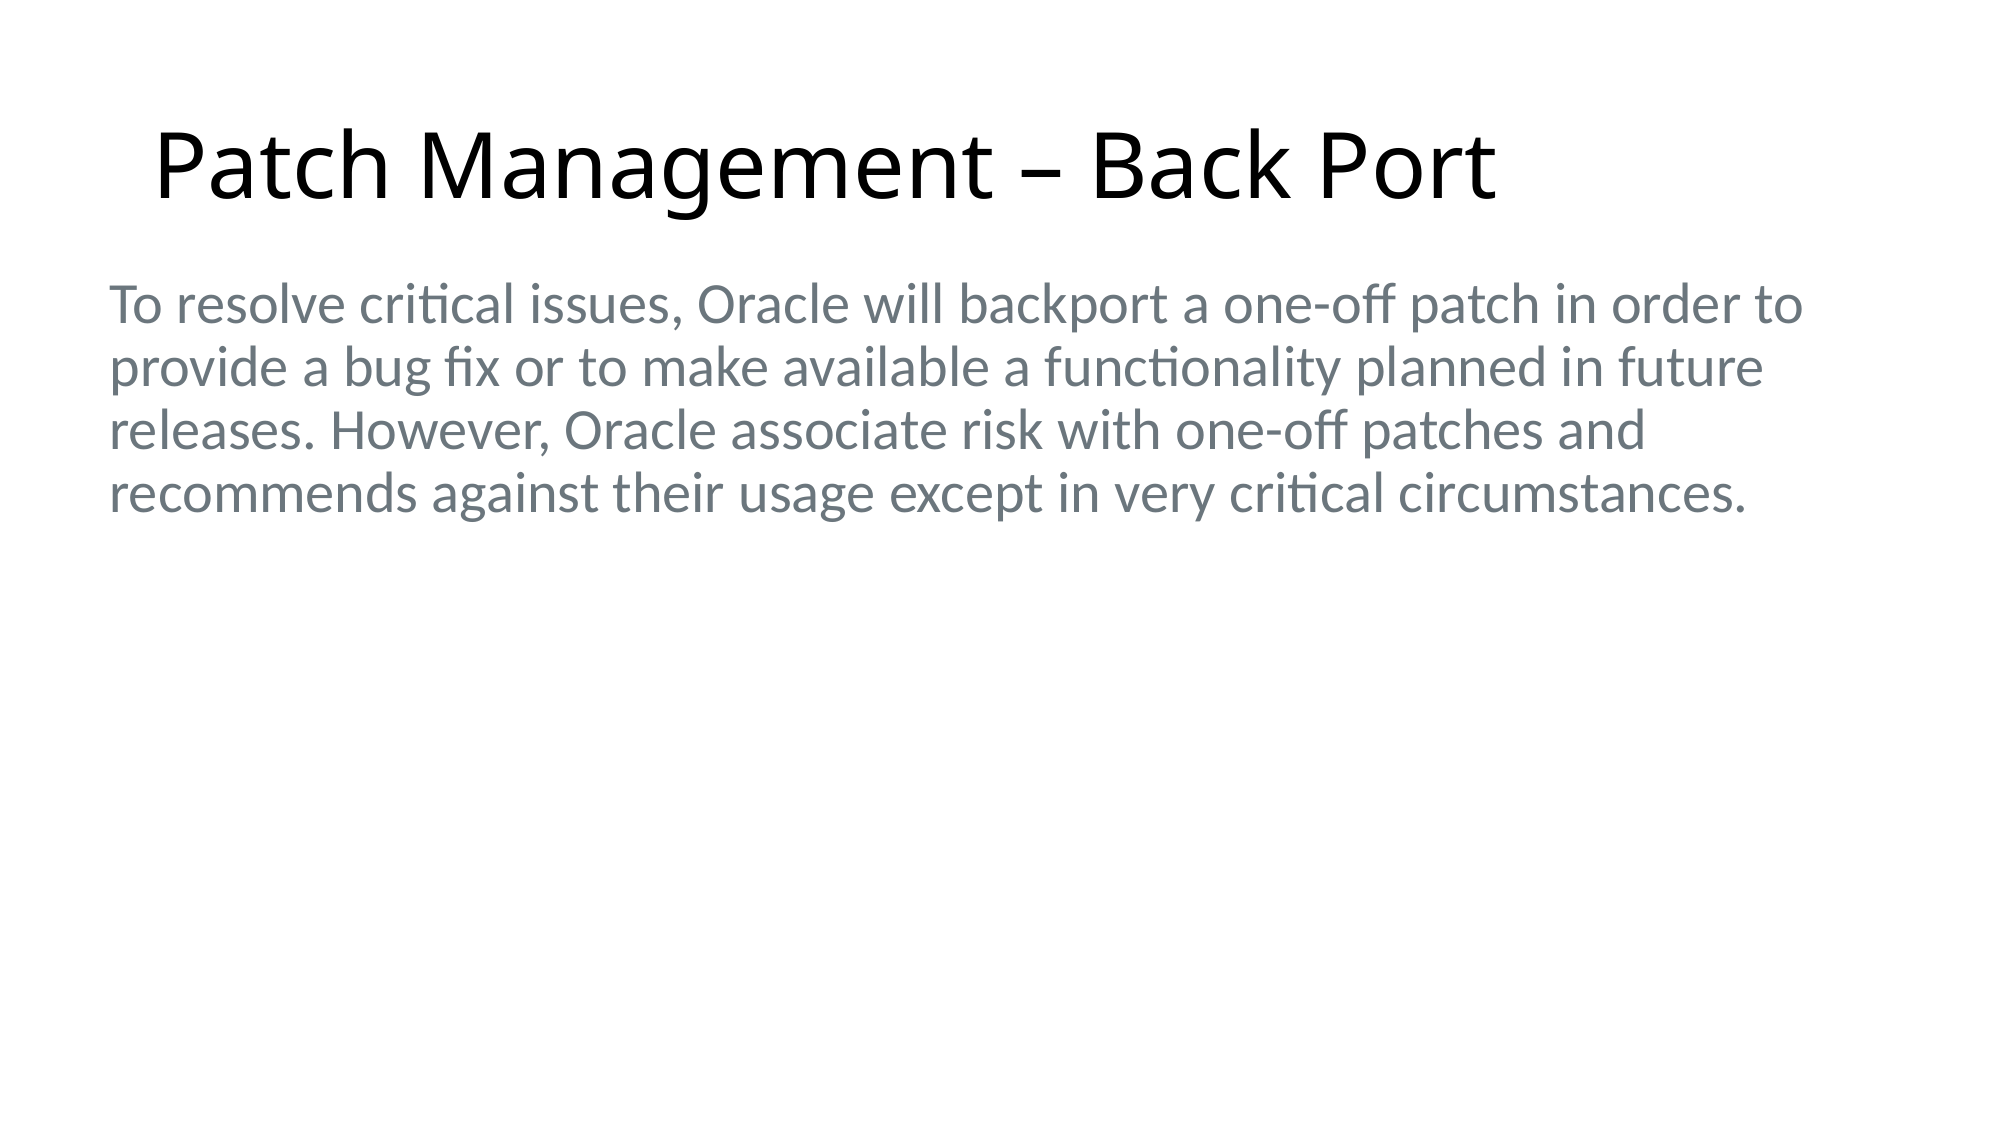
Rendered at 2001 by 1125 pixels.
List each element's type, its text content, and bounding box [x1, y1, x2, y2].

title Patch Management – Back Port [137, 59, 1863, 278]
list To resolve critical issues, Oracle will backport a one-off patch in order to provide a bug fix or to make available a functionality planned in future releases. However, Oracle associate risk with one-off patches and recommends against their usage except in very critical circumstances. [94, 265, 1906, 1019]
